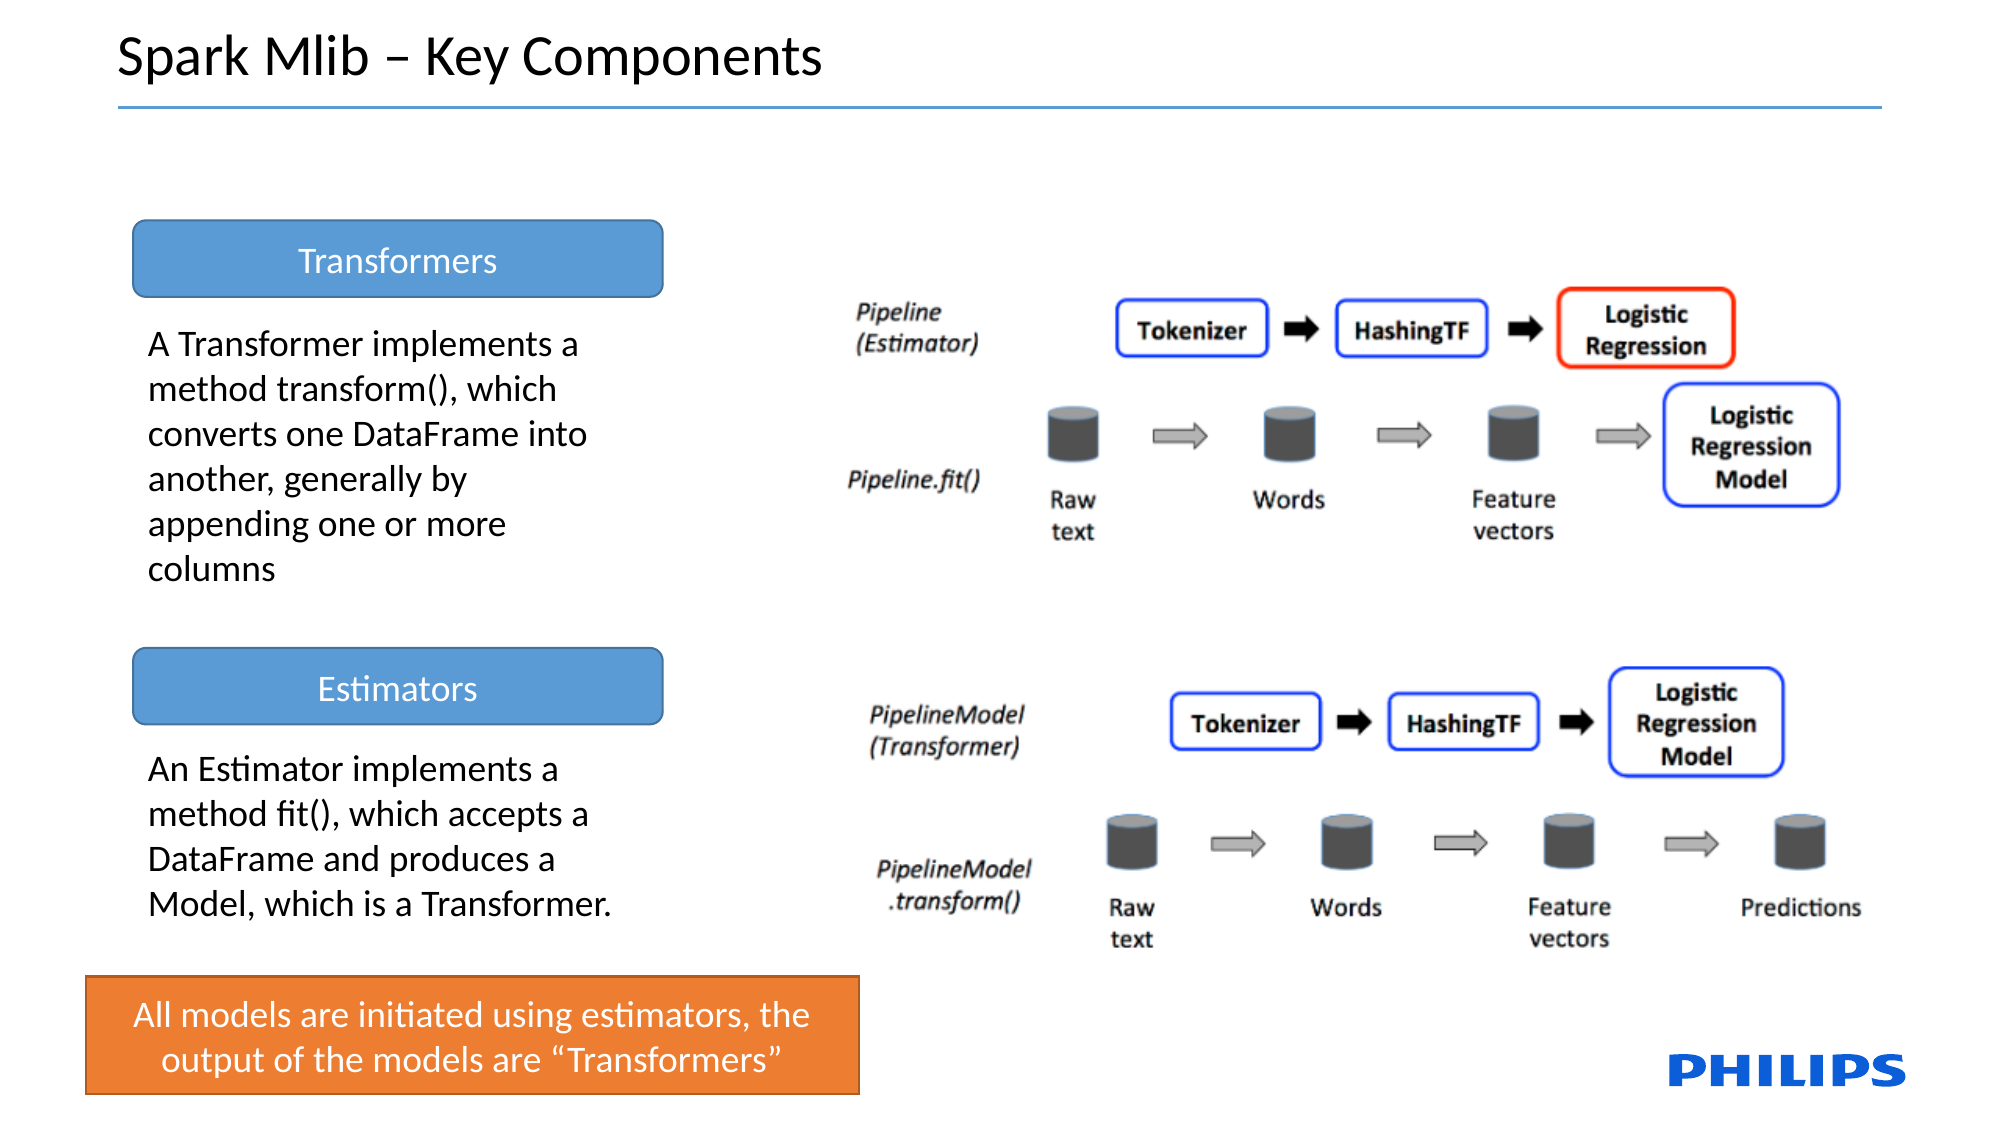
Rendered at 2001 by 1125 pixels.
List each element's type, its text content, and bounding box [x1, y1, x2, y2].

list Spark Mlib – Key Components [117, 25, 1882, 191]
text_box Transformers [132, 219, 664, 298]
text_box A Transformer implements a method transform(), which converts one DataFrame into another, generally by appending one or more columns [133, 311, 653, 597]
picture [789, 665, 1952, 962]
text_box Estimators [132, 646, 664, 726]
text_box An Estimator implements a method fit(), which accepts a DataFrame and produces a Model, which is a Transformer. [133, 736, 653, 932]
text_box All models are initiated using estimators, the output of the models are “Transformers” [85, 975, 860, 1095]
picture [756, 276, 1985, 563]
